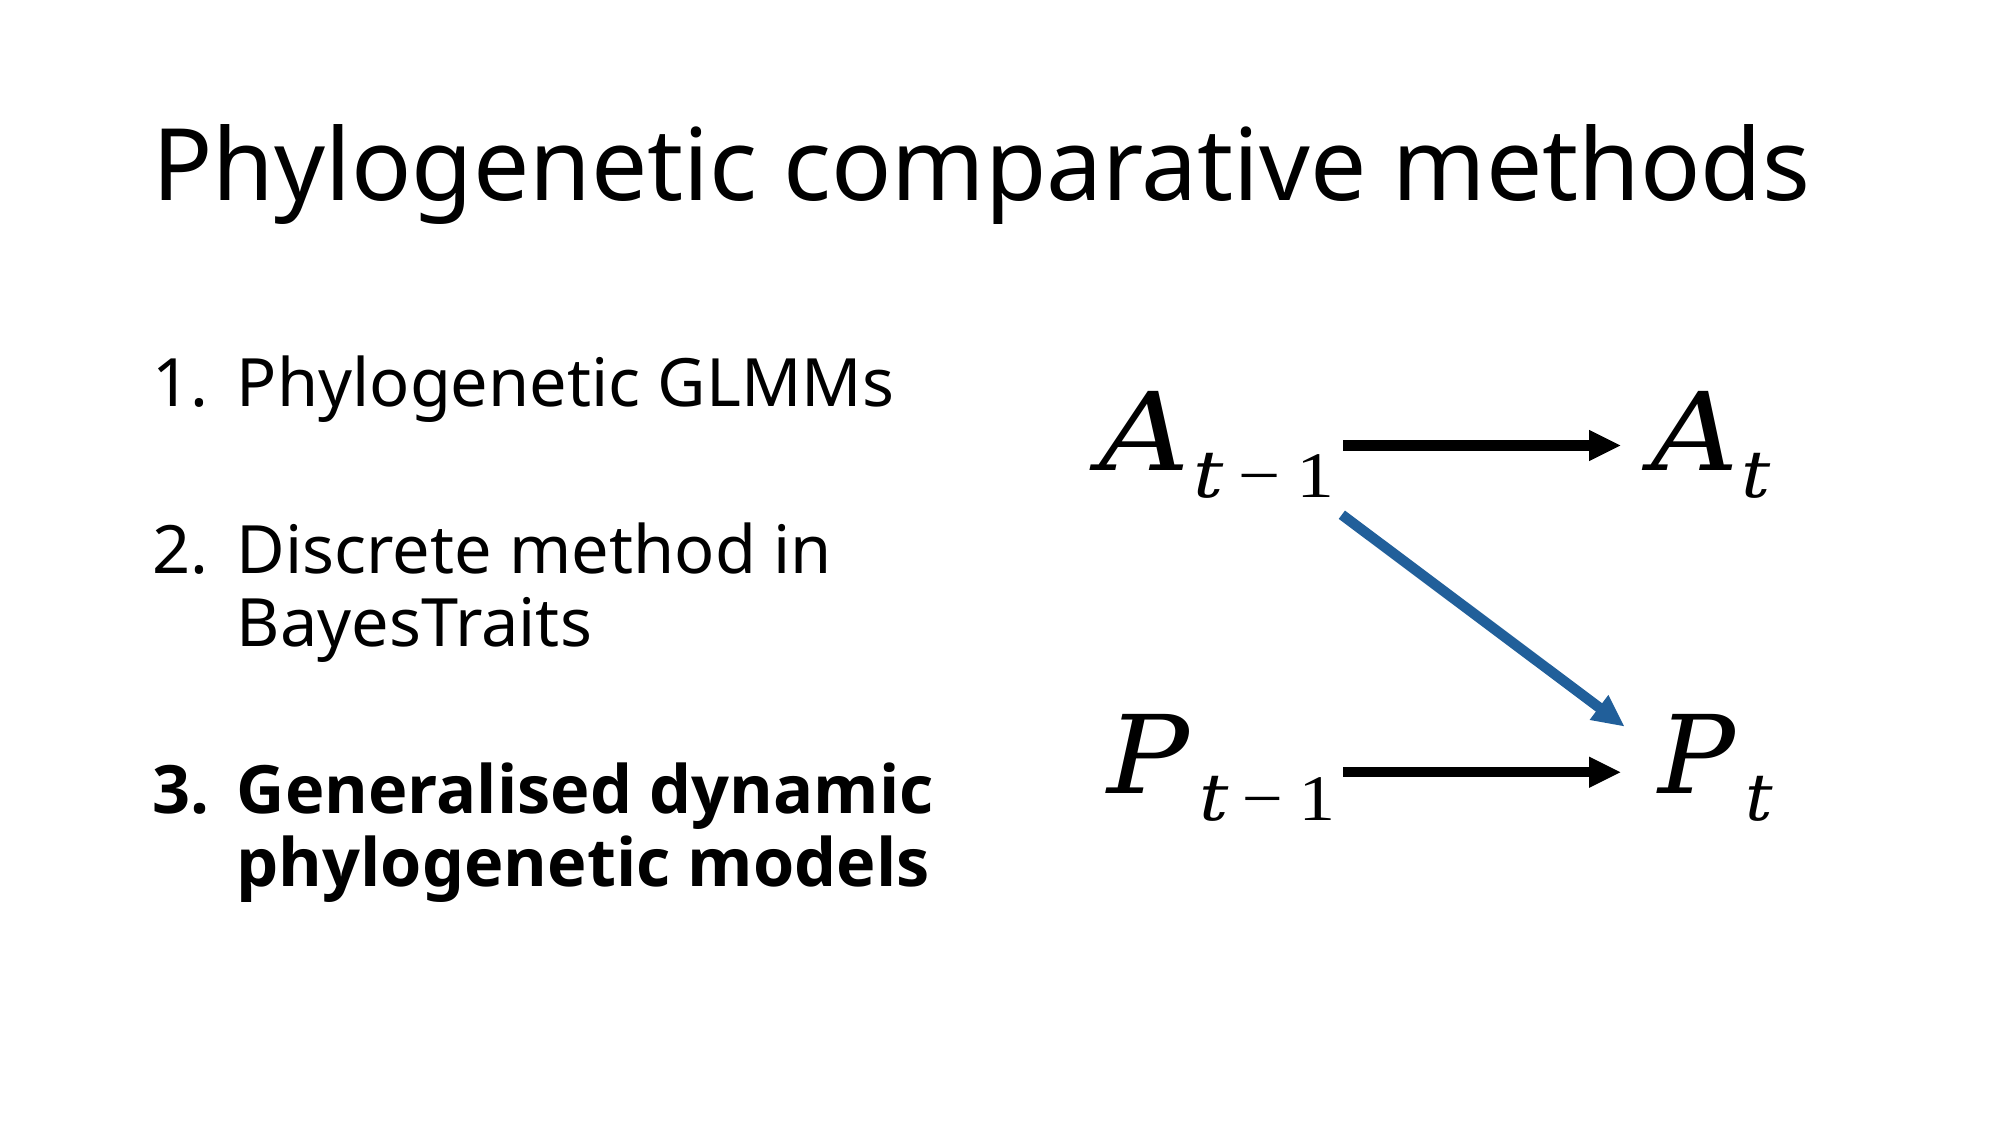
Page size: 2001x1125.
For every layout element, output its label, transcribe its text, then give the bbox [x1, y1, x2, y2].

title Phylogenetic comparative methods [137, 59, 1863, 278]
list Phylogenetic GLMMs Discrete method in BayesTraits Generalised dynamic phylogenetic models [137, 340, 1000, 1014]
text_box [1341, 514, 1625, 727]
